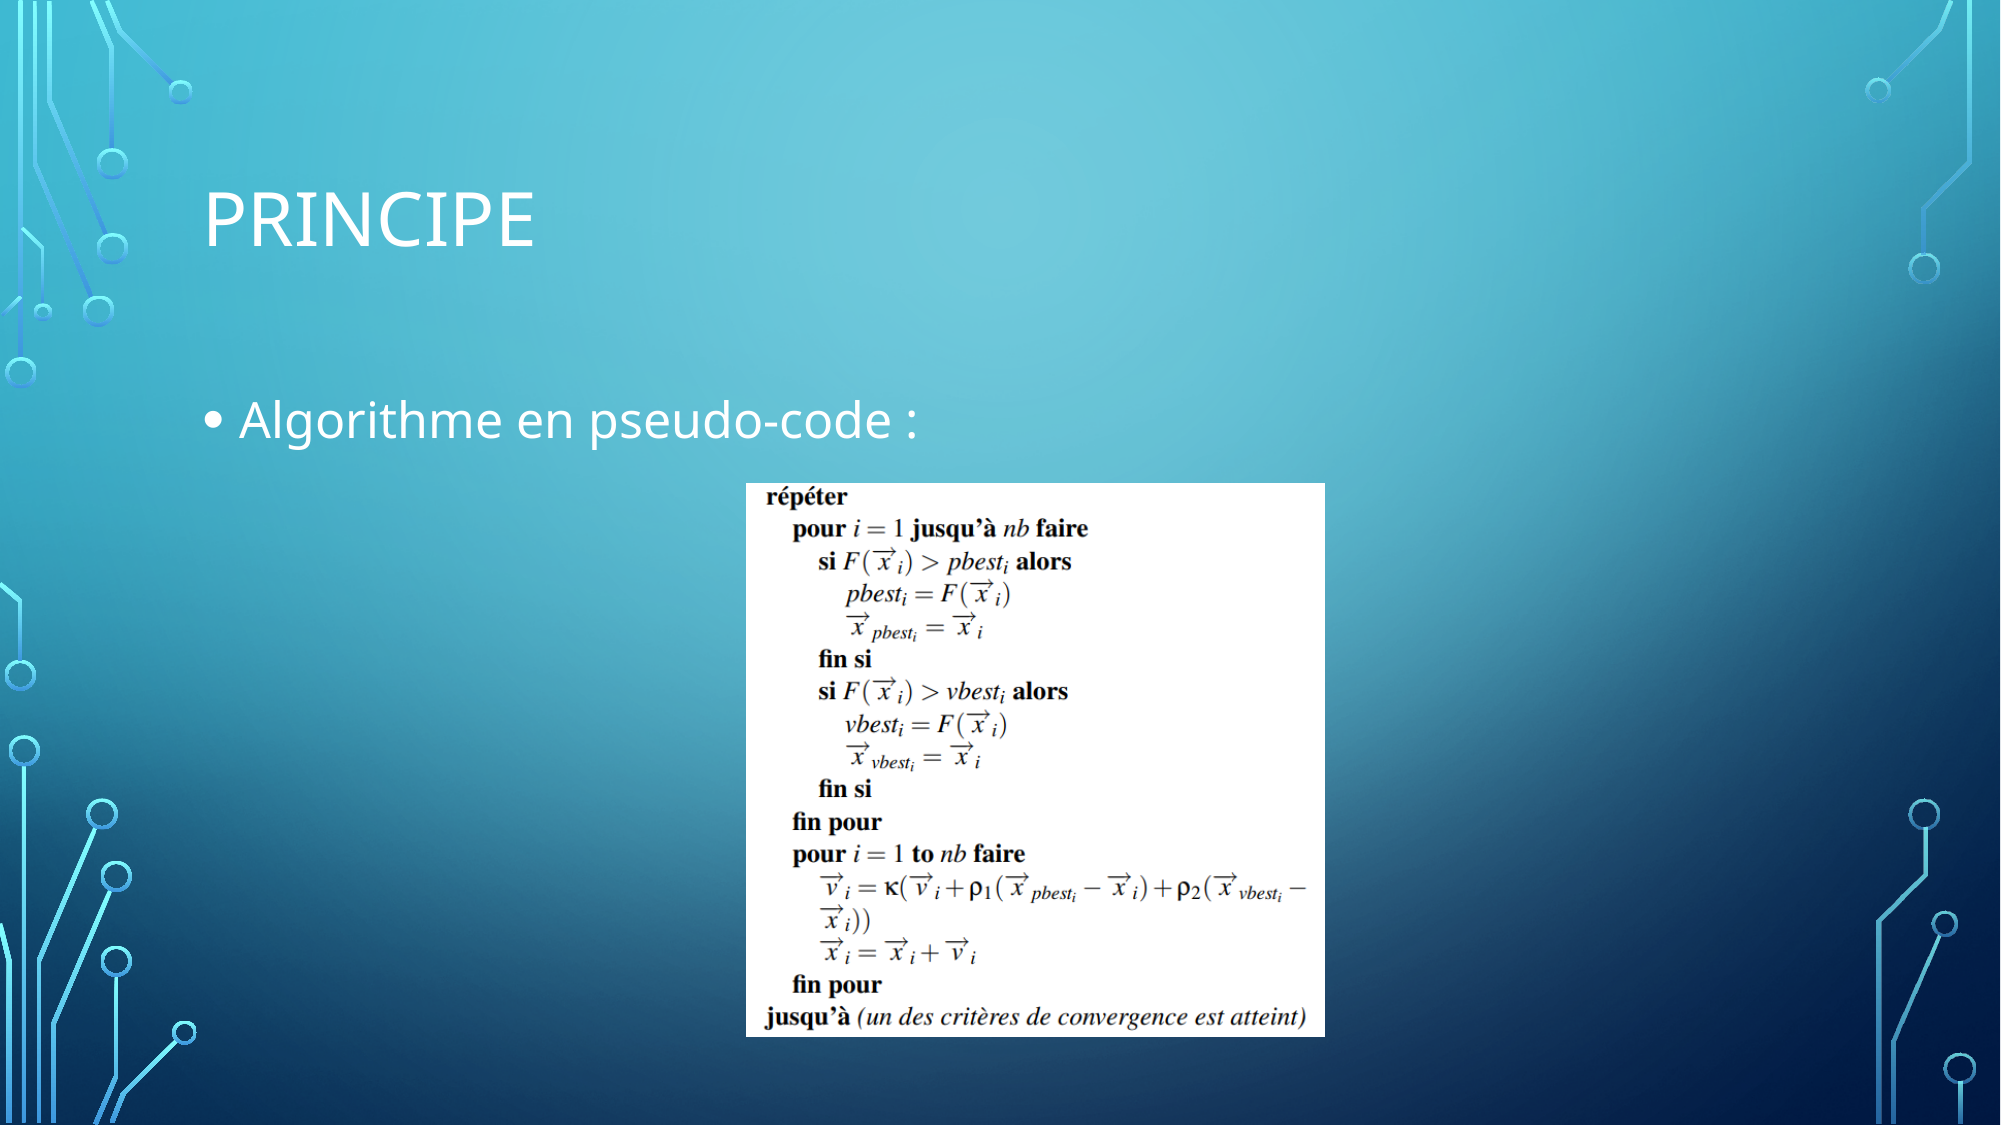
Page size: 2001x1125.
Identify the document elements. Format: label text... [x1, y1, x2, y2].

picture [746, 482, 1325, 1038]
title Principe [187, 101, 1813, 344]
list Algorithme en pseudo-code : [187, 369, 1813, 459]
